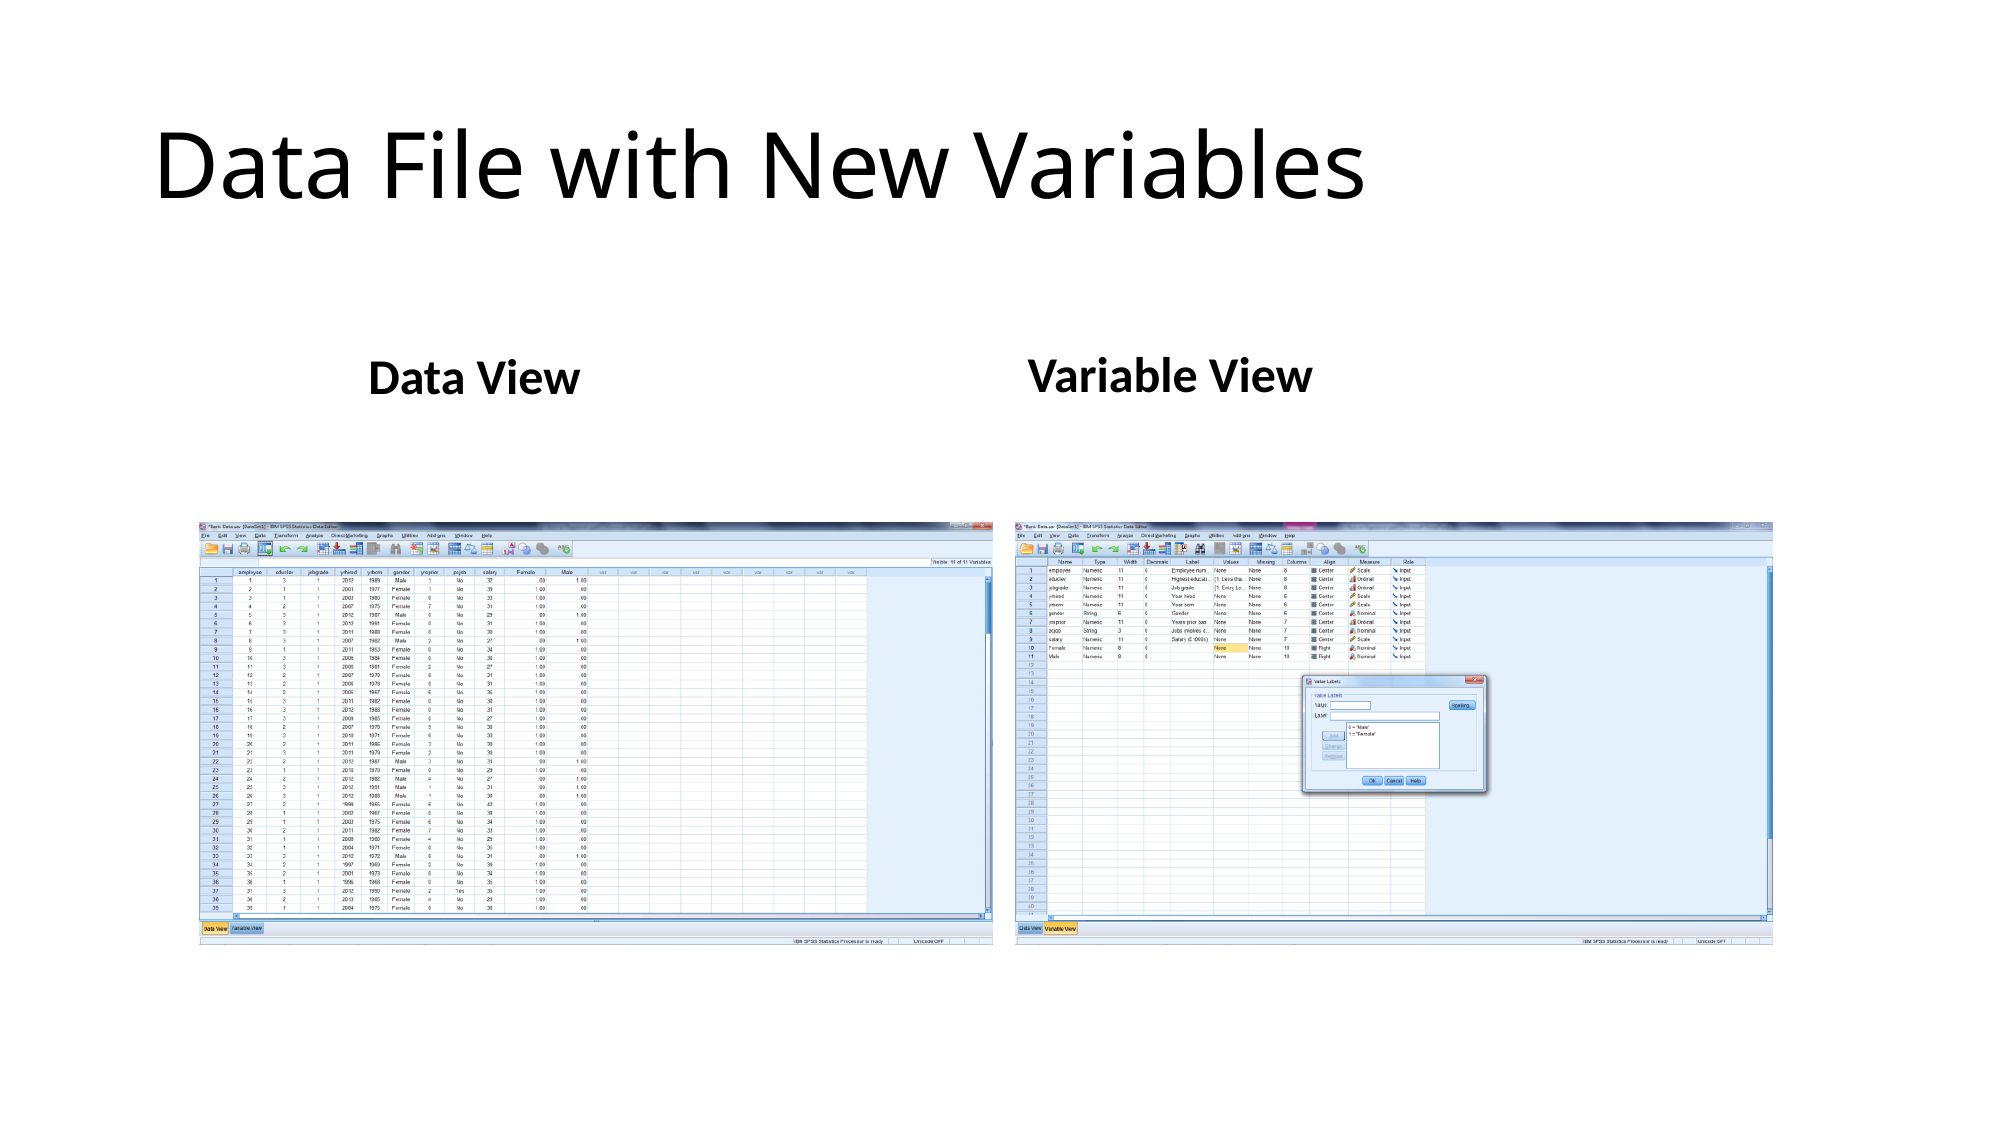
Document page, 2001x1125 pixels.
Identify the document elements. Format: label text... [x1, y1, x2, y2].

list Data View [353, 277, 988, 413]
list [1015, 522, 1773, 945]
title Data File with New Variables [137, 59, 1863, 278]
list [199, 522, 993, 945]
list Variable View [1012, 275, 1863, 411]
